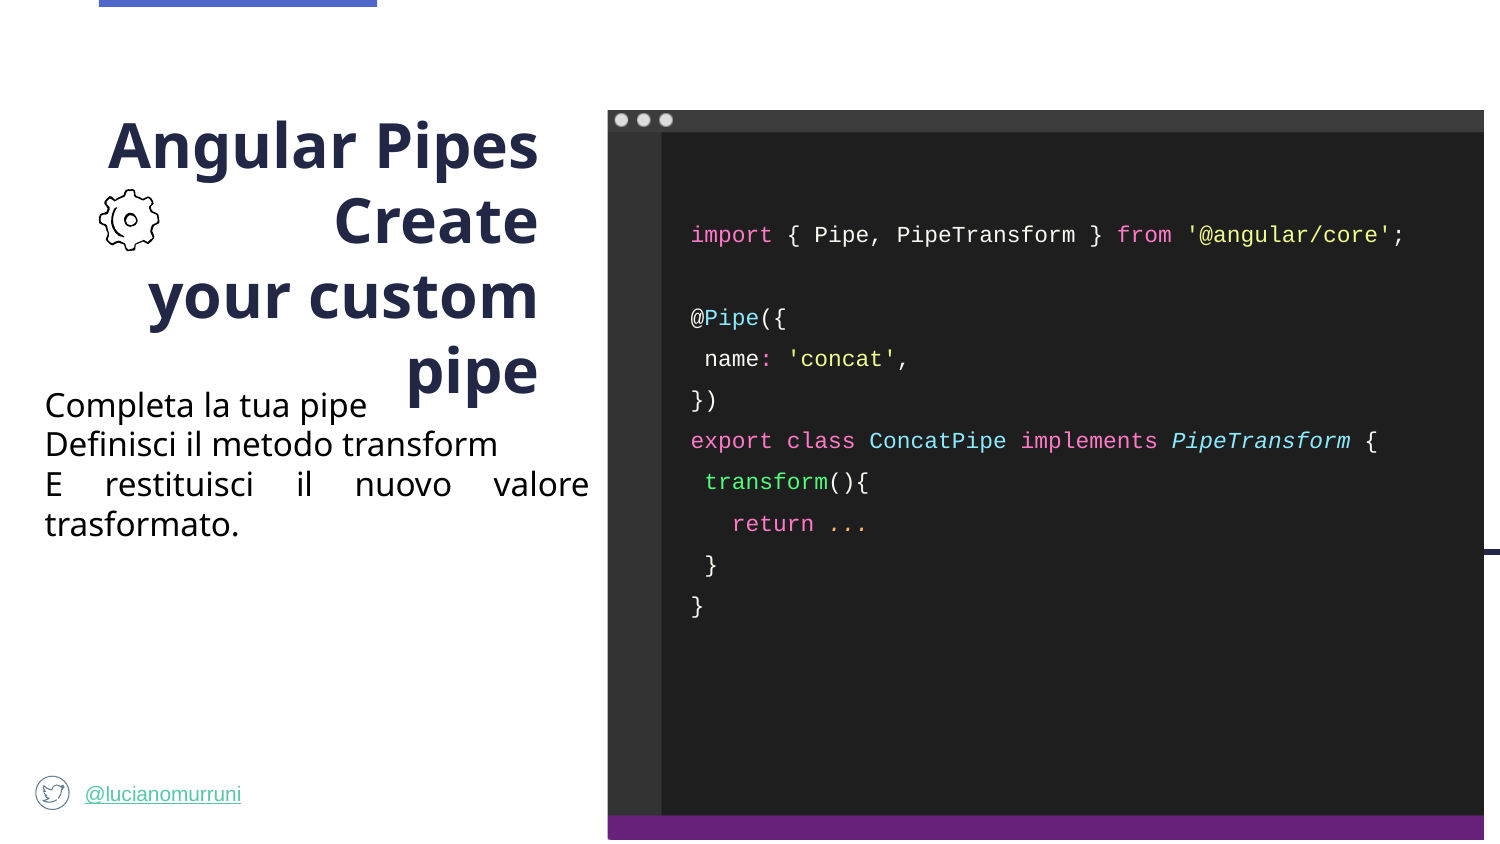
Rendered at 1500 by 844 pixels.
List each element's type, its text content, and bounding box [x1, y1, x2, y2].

list Completa la tua pipe Definisci il metodo transform E restituisci il nuovo valore trasformato. [38, 380, 596, 678]
picture [607, 109, 1485, 840]
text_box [98, 188, 161, 252]
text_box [34, 775, 70, 811]
title Angular Pipes Create your custom pipe [98, 102, 546, 343]
text_box @lucianomurruni [69, 766, 558, 820]
